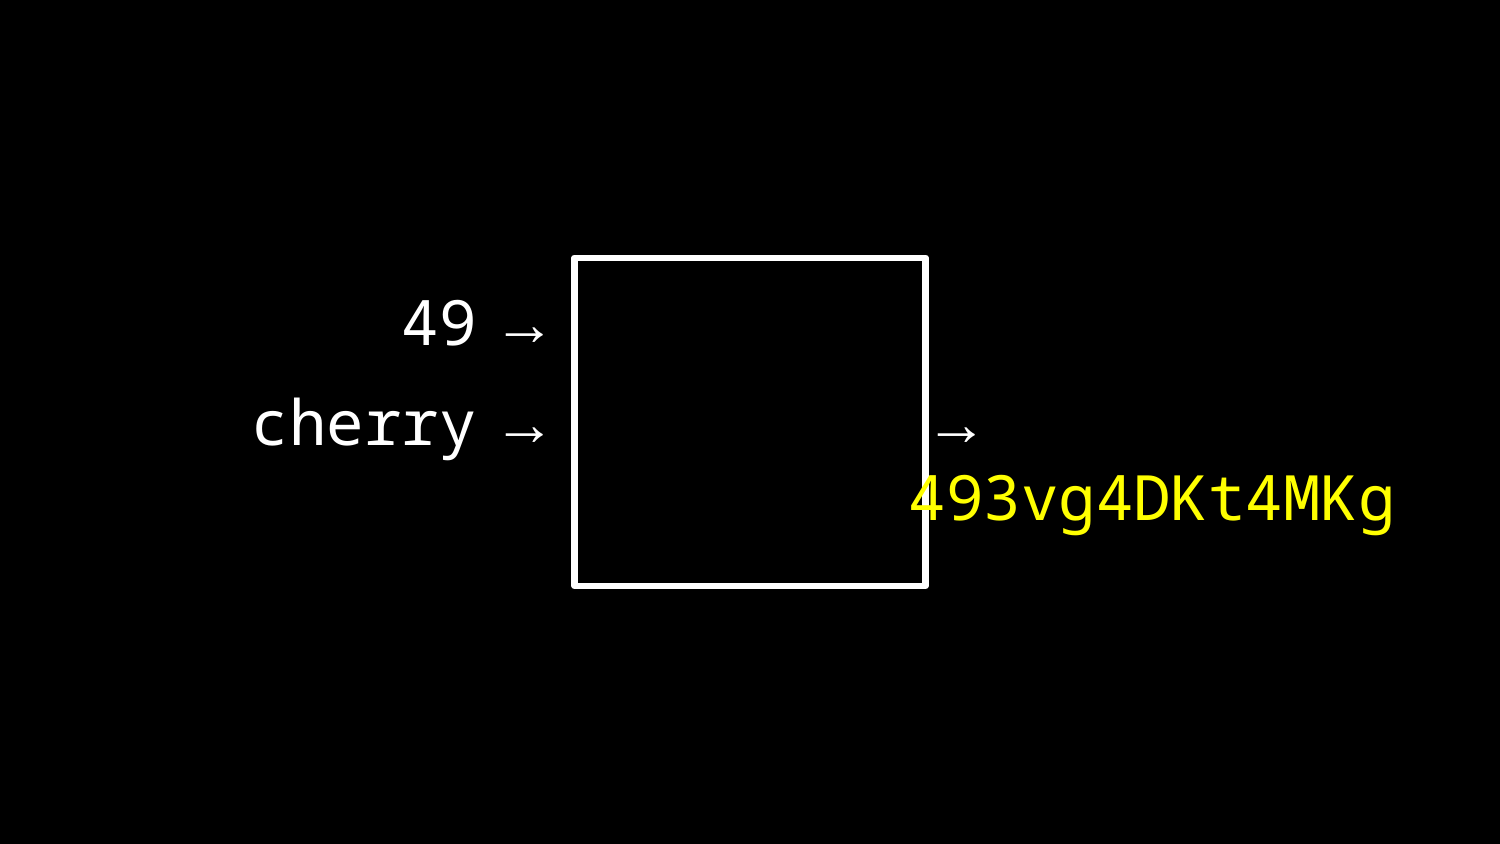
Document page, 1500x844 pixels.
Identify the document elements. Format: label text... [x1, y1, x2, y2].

text_box 49 → [0, 267, 607, 406]
text_box cherry → [0, 406, 607, 506]
text_box [574, 257, 926, 587]
text_box → 493vg4DKt4MKg [893, 367, 1500, 506]
